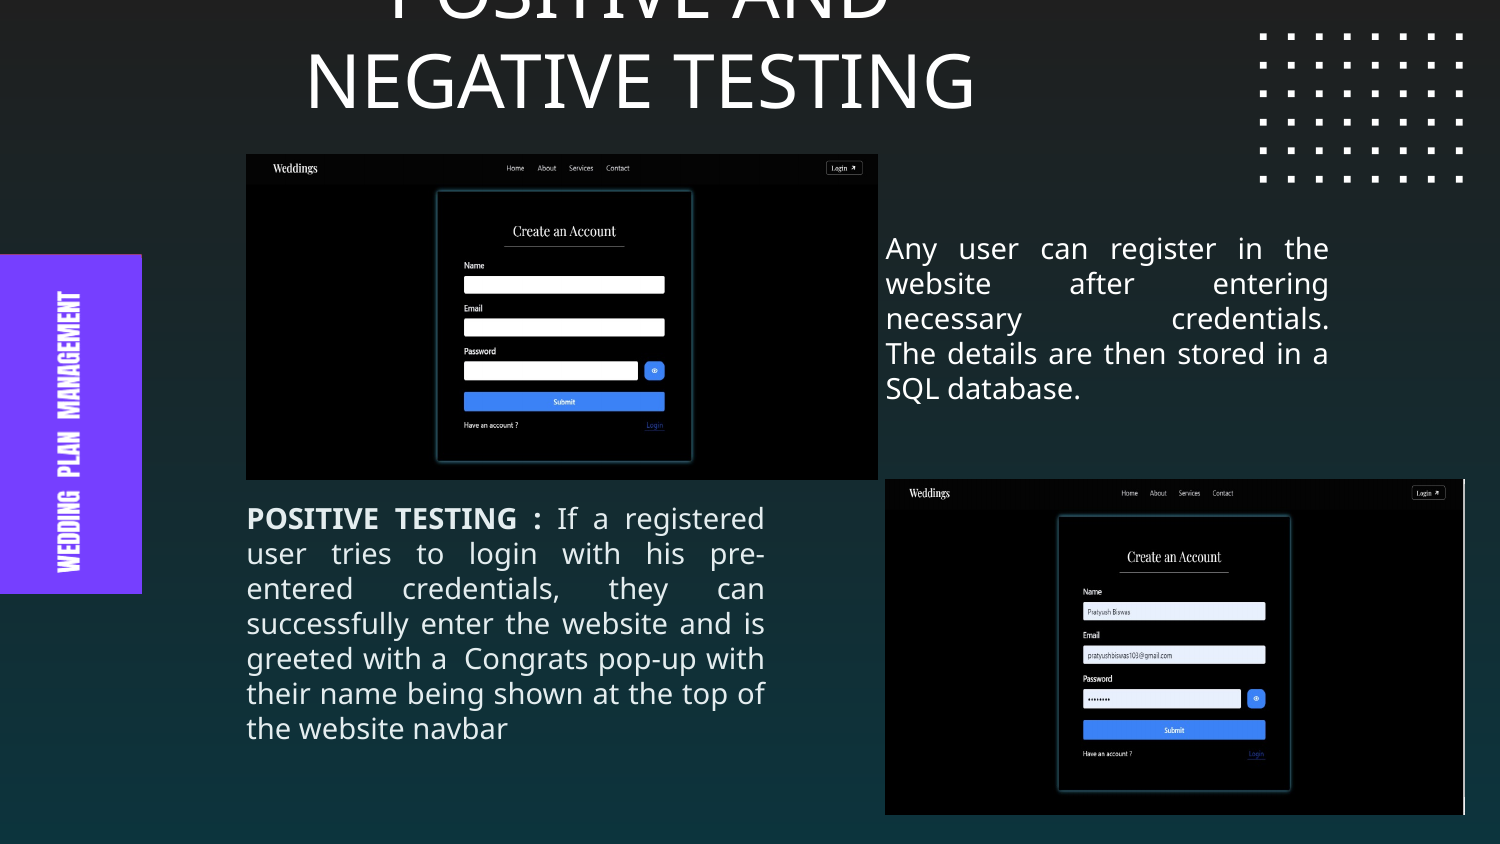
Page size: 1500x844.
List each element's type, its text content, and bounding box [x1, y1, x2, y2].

picture [0, 257, 142, 594]
subtitle Any user can register in the website after entering necessary credentials. The details are then stored in a SQL database. [882, 202, 1345, 433]
text_box POSITIVE TESTING : If a registered user tries to login with his pre-entered credentials, they can successfully enter the website and is greeted with a Congrats pop-up with their name being shown at the top of the website navbar [212, 507, 781, 738]
picture [885, 479, 1465, 815]
picture [246, 154, 878, 480]
text_box POSITIVE AND NEGATIVE TESTING [91, 23, 1191, 139]
